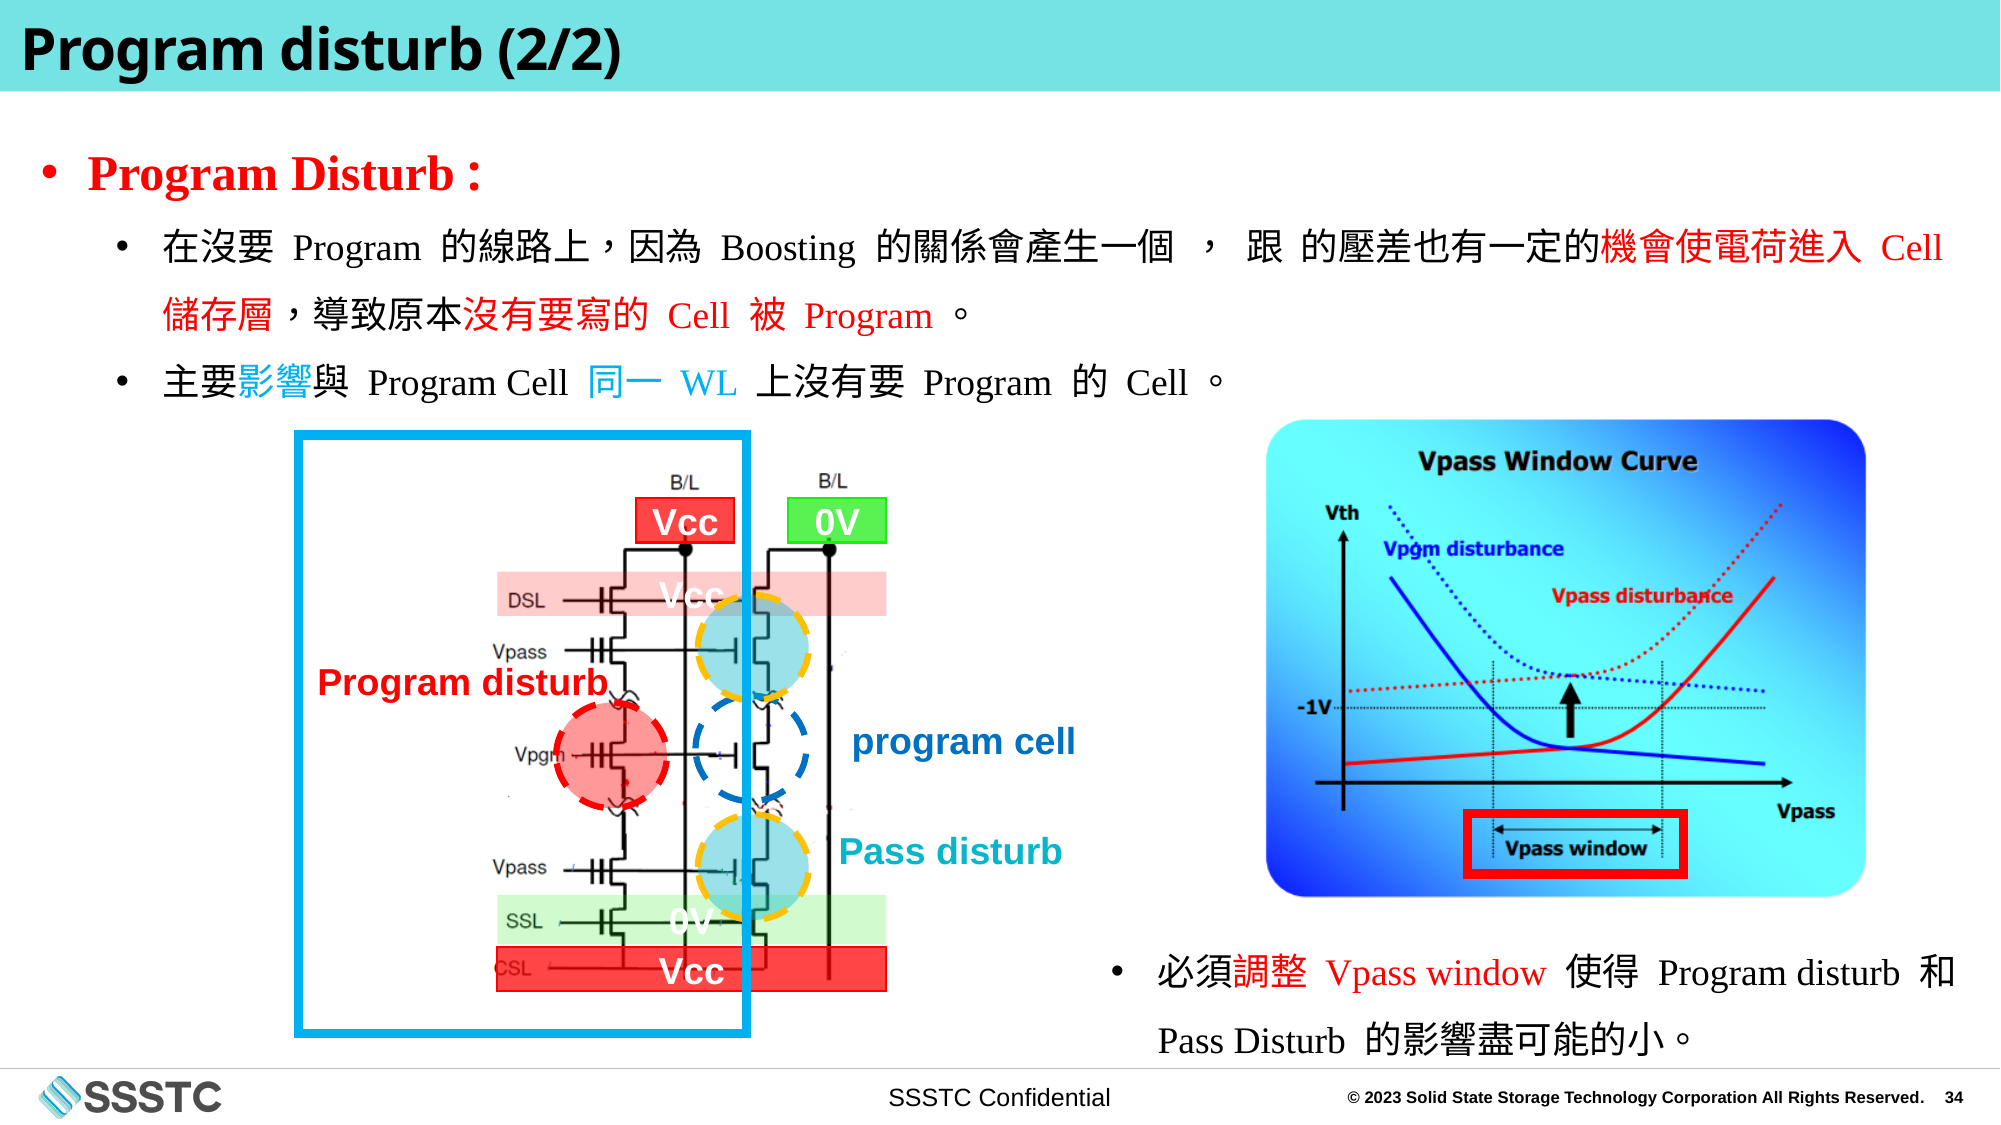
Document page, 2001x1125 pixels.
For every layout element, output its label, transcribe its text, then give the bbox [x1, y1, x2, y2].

text_box 必須調整 Vpass window 使得 Program disturb 和 Pass Disturb 的影響盡可能的小。 [1096, 918, 1998, 1069]
text_box [297, 434, 747, 1035]
title Program disturb (2/2) [20, 0, 2000, 92]
picture [1255, 406, 1877, 911]
picture [38, 1076, 222, 1119]
text_box SSSTC Confidential [662, 1074, 1338, 1125]
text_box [300, 472, 1094, 999]
